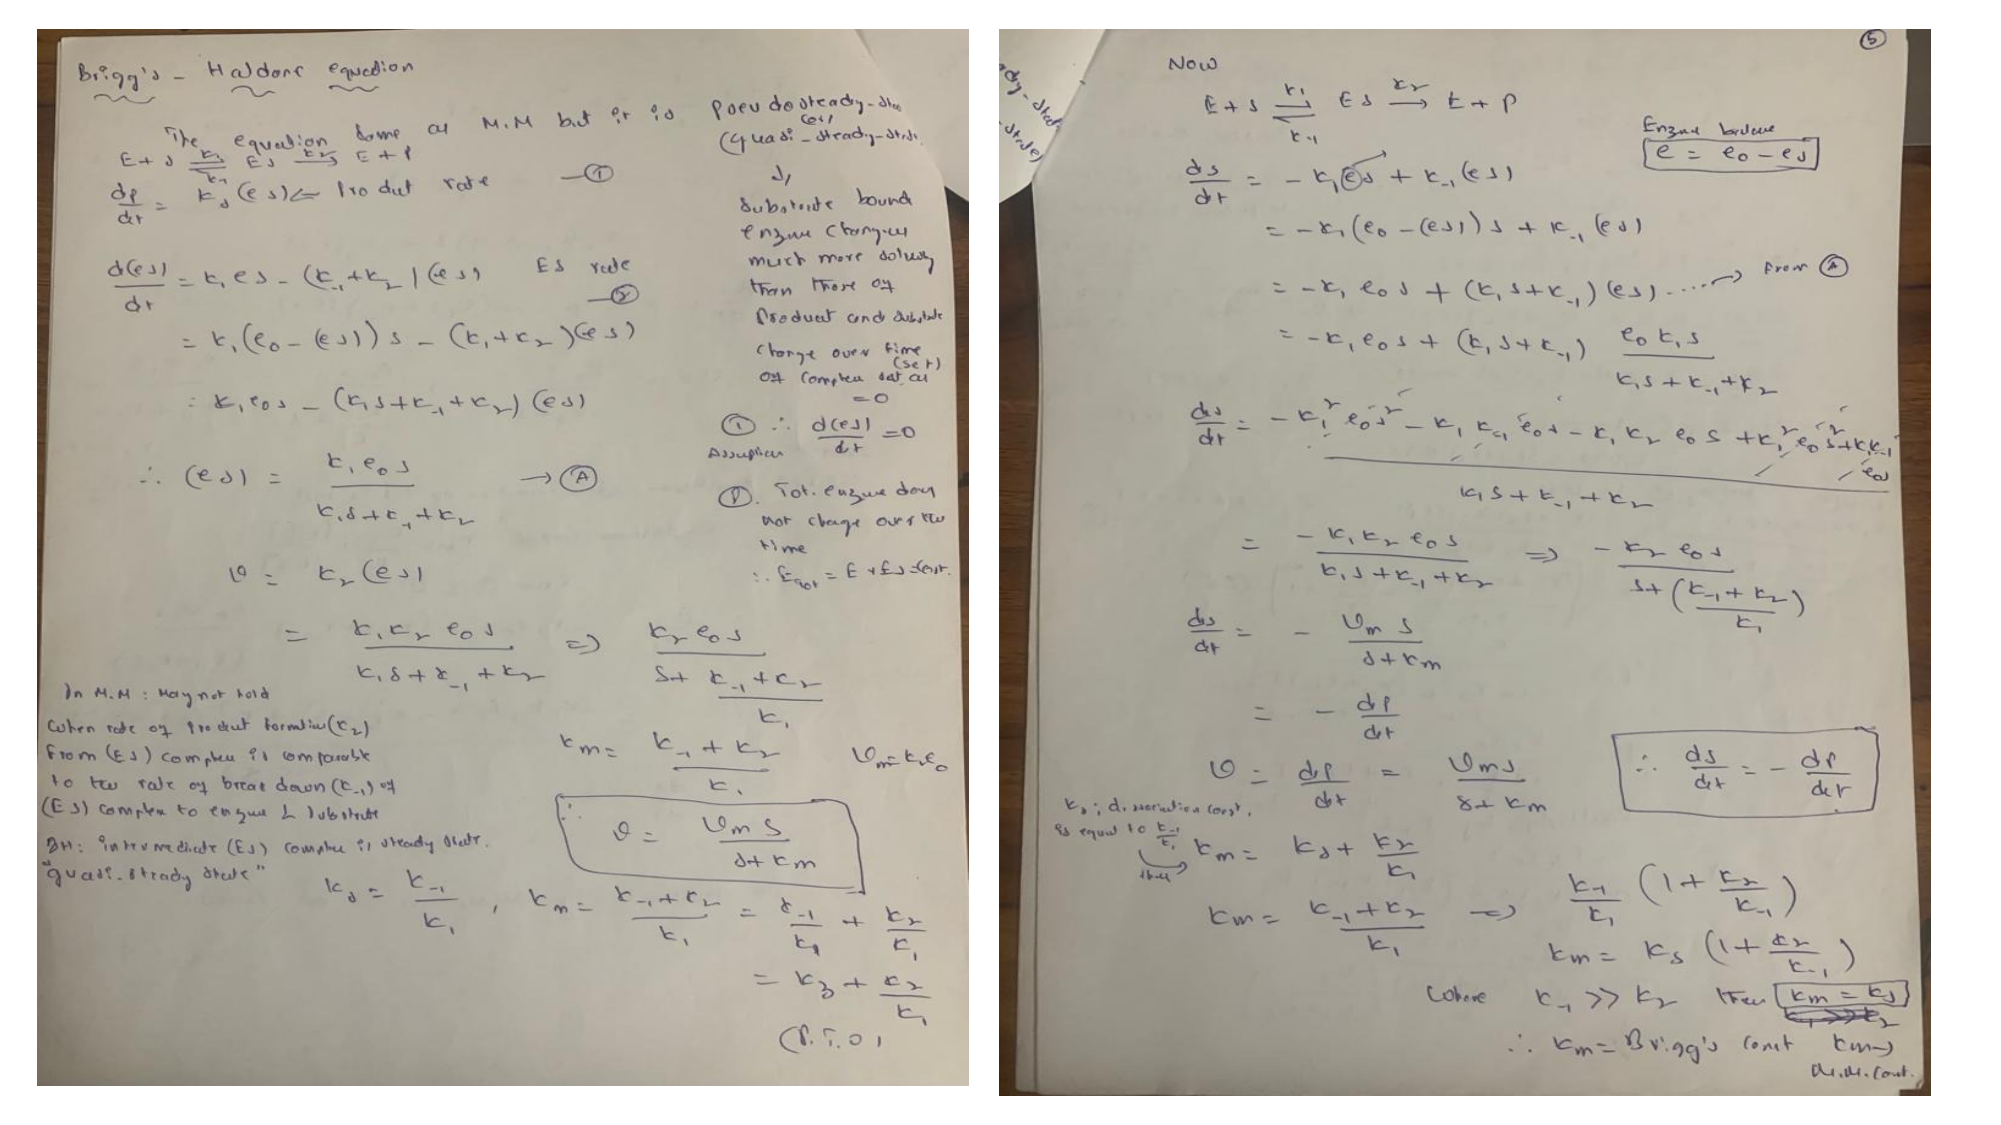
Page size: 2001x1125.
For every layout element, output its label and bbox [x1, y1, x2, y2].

picture [37, 29, 969, 1086]
picture [999, 29, 1931, 1096]
